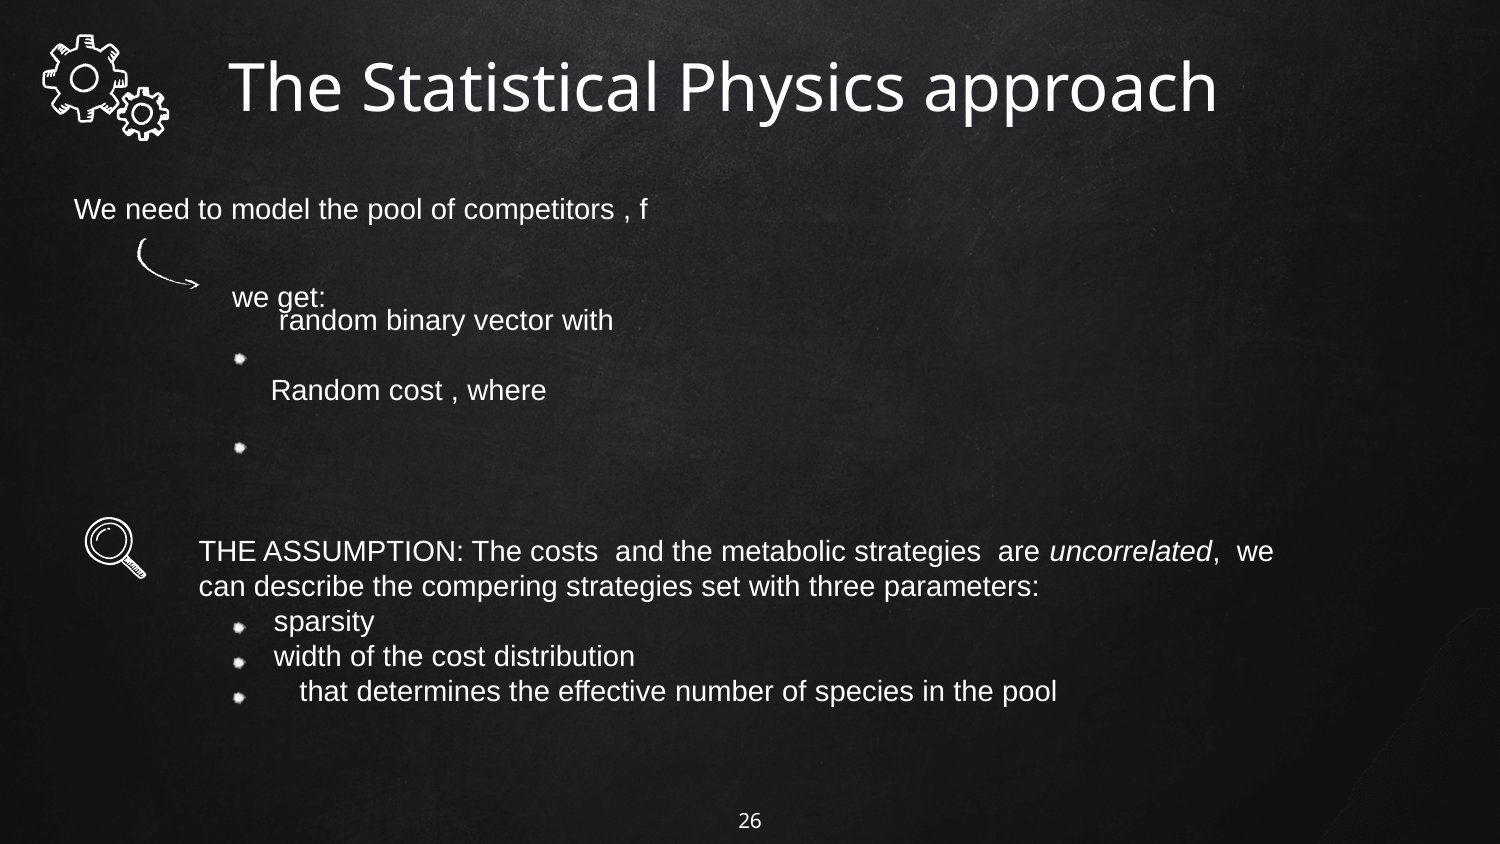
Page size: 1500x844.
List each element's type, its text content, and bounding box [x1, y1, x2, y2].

text_box [42, 34, 170, 142]
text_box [147, 230, 192, 298]
picture [0, 0, 1500, 844]
text_box [84, 517, 147, 579]
text_box The Statistical Physics approach [213, 29, 1458, 131]
slide_number 26 [705, 792, 795, 844]
